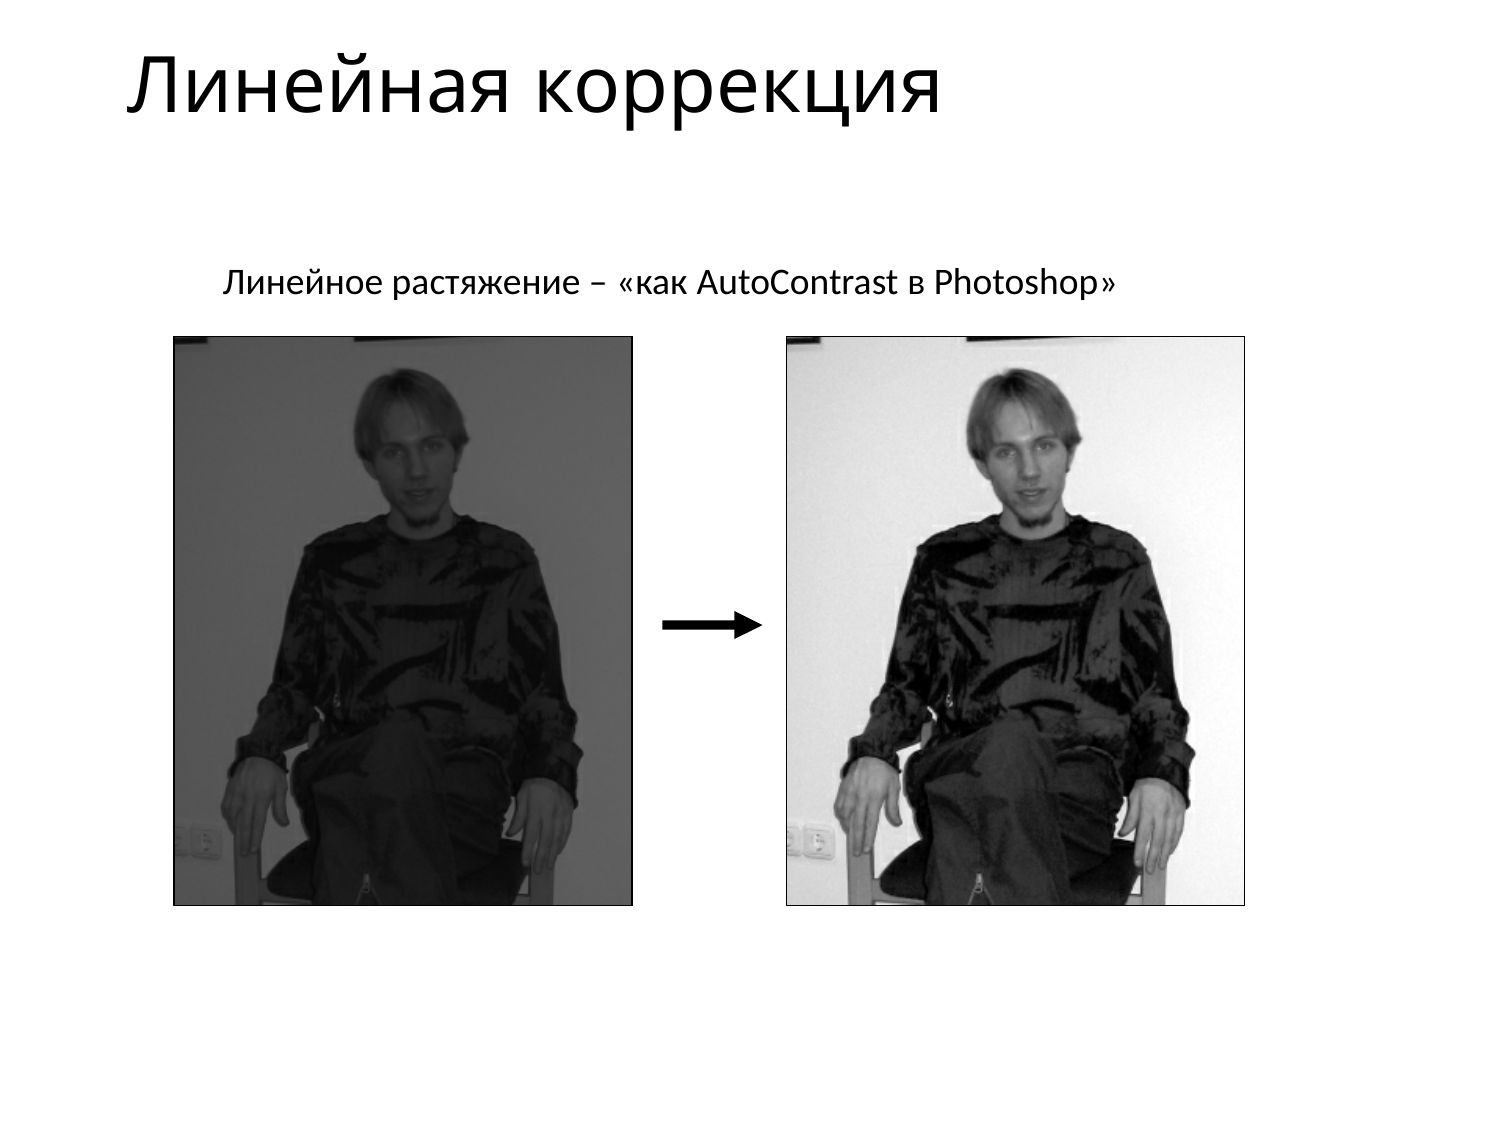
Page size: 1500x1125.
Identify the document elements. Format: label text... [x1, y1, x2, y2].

title Линейная коррекция [112, 37, 1238, 138]
picture [787, 337, 1244, 905]
text_box [662, 618, 763, 632]
picture [174, 337, 632, 905]
text_box Линейное растяжение – «как AutoContrast в Photoshop» [207, 249, 1142, 310]
